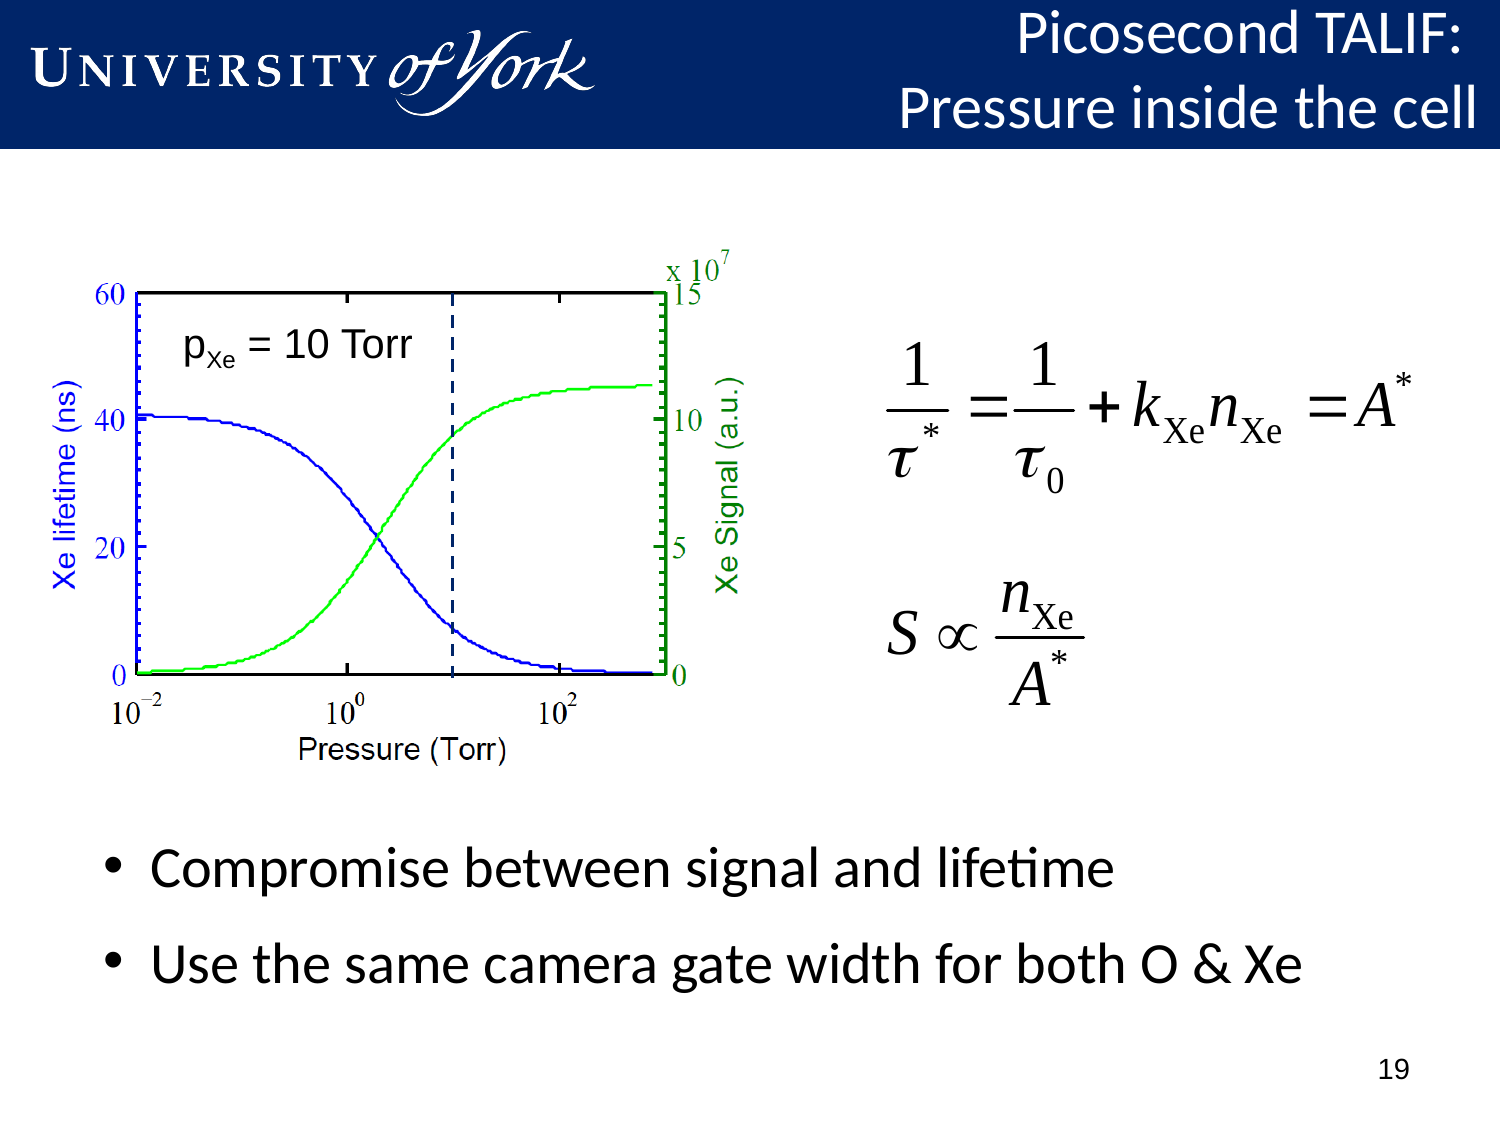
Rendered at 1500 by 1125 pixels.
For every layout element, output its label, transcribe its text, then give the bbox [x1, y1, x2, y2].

text_box 19 [1074, 1042, 1425, 1103]
picture [29, 238, 753, 786]
text_box Picosecond TALIF: Pressure inside the cell [59, 0, 1495, 98]
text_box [876, 323, 1426, 509]
text_box Compromise between signal and lifetime Use the same camera gate width for both O & Xe [88, 822, 1425, 1002]
picture [29, 30, 595, 116]
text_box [170, 293, 673, 681]
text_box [876, 550, 1097, 720]
